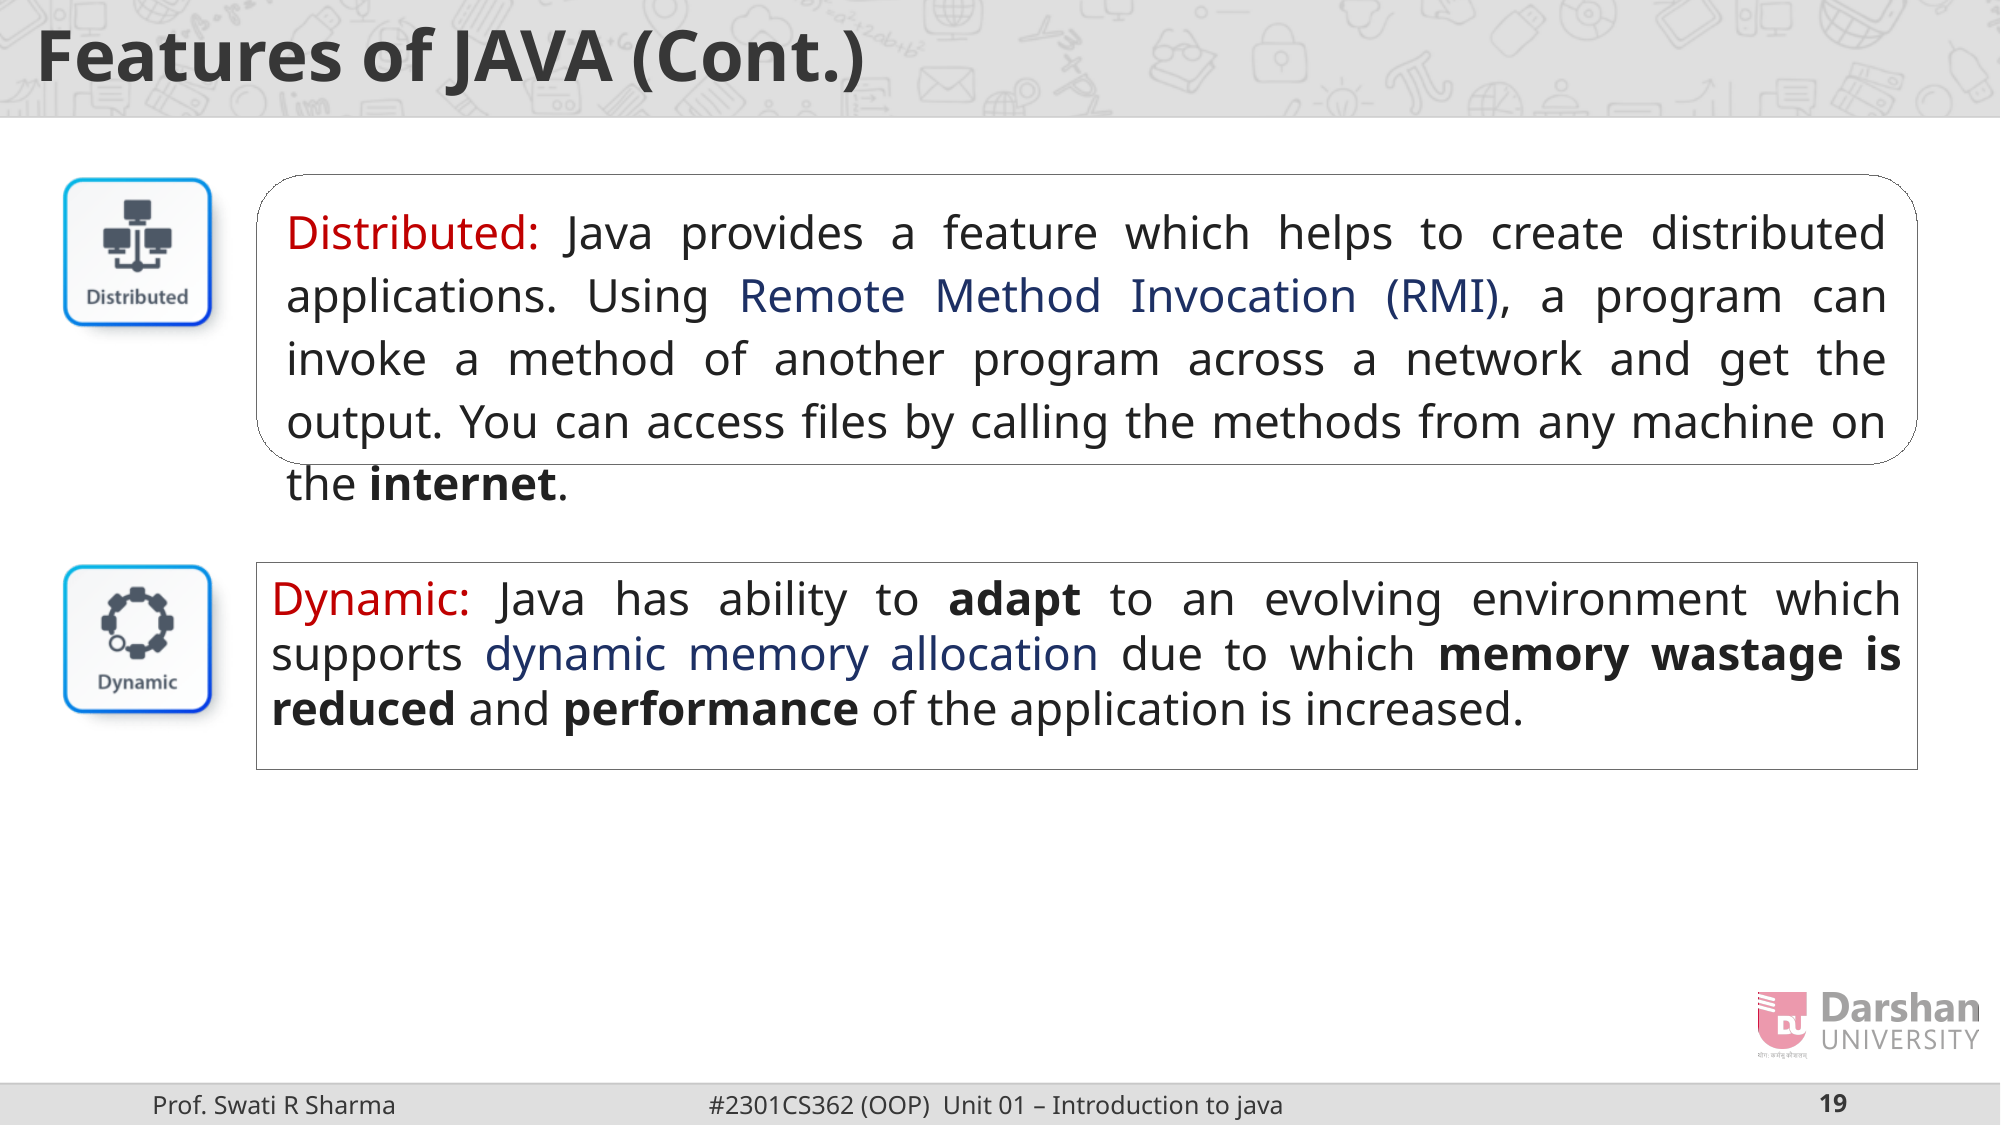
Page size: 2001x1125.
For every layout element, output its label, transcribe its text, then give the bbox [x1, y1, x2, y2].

table_cell a < b [1758, 992, 1979, 1059]
picture [62, 562, 238, 738]
text_box Distributed: Java provides a feature which helps to create distributed applications. Using Remote Method Invocation (RMI), a program can invoke a method of another program across a network and get the output. You can access files by calling the methods from any machine on the internet. [256, 174, 1918, 465]
picture [62, 175, 238, 351]
list Dynamic: Java has ability to adapt to an evolving environment which supports dynamic memory allocation due to which memory wastage is reduced and performance of the application is increased. [256, 562, 1918, 770]
title Features of JAVA (Cont.) [0, 0, 2000, 117]
